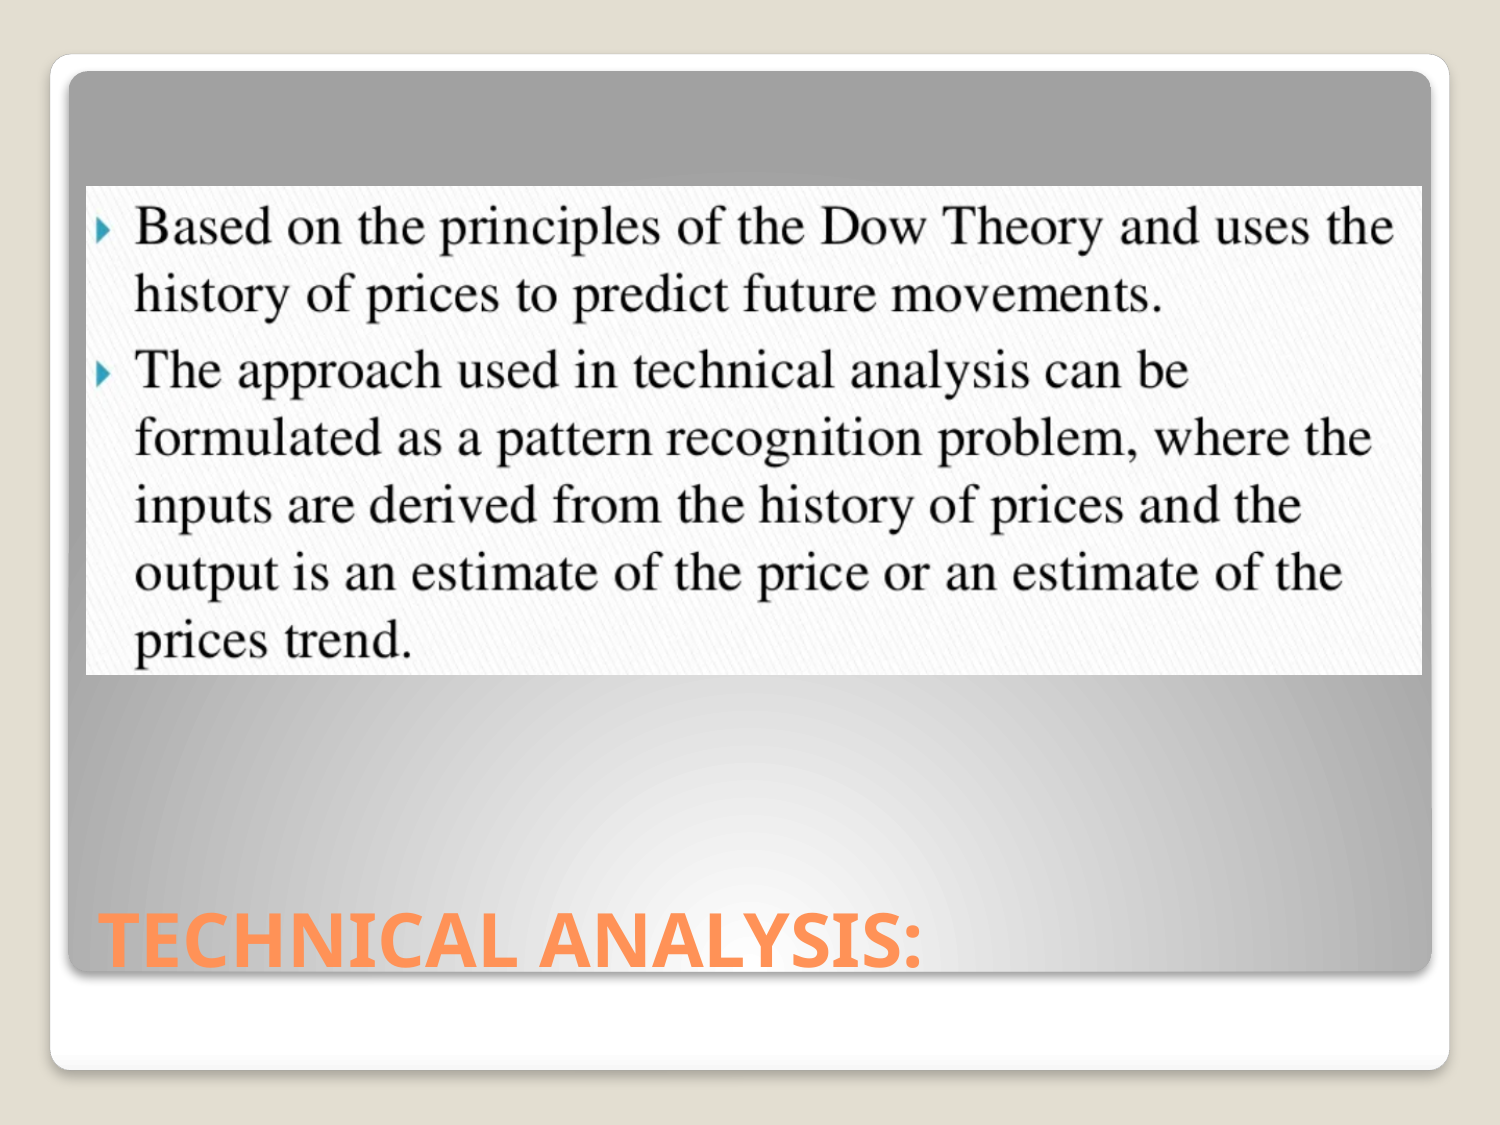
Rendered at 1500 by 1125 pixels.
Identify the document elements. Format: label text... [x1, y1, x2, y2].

title TECHNICAL ANALYSIS: [82, 817, 1425, 990]
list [85, 185, 1422, 675]
